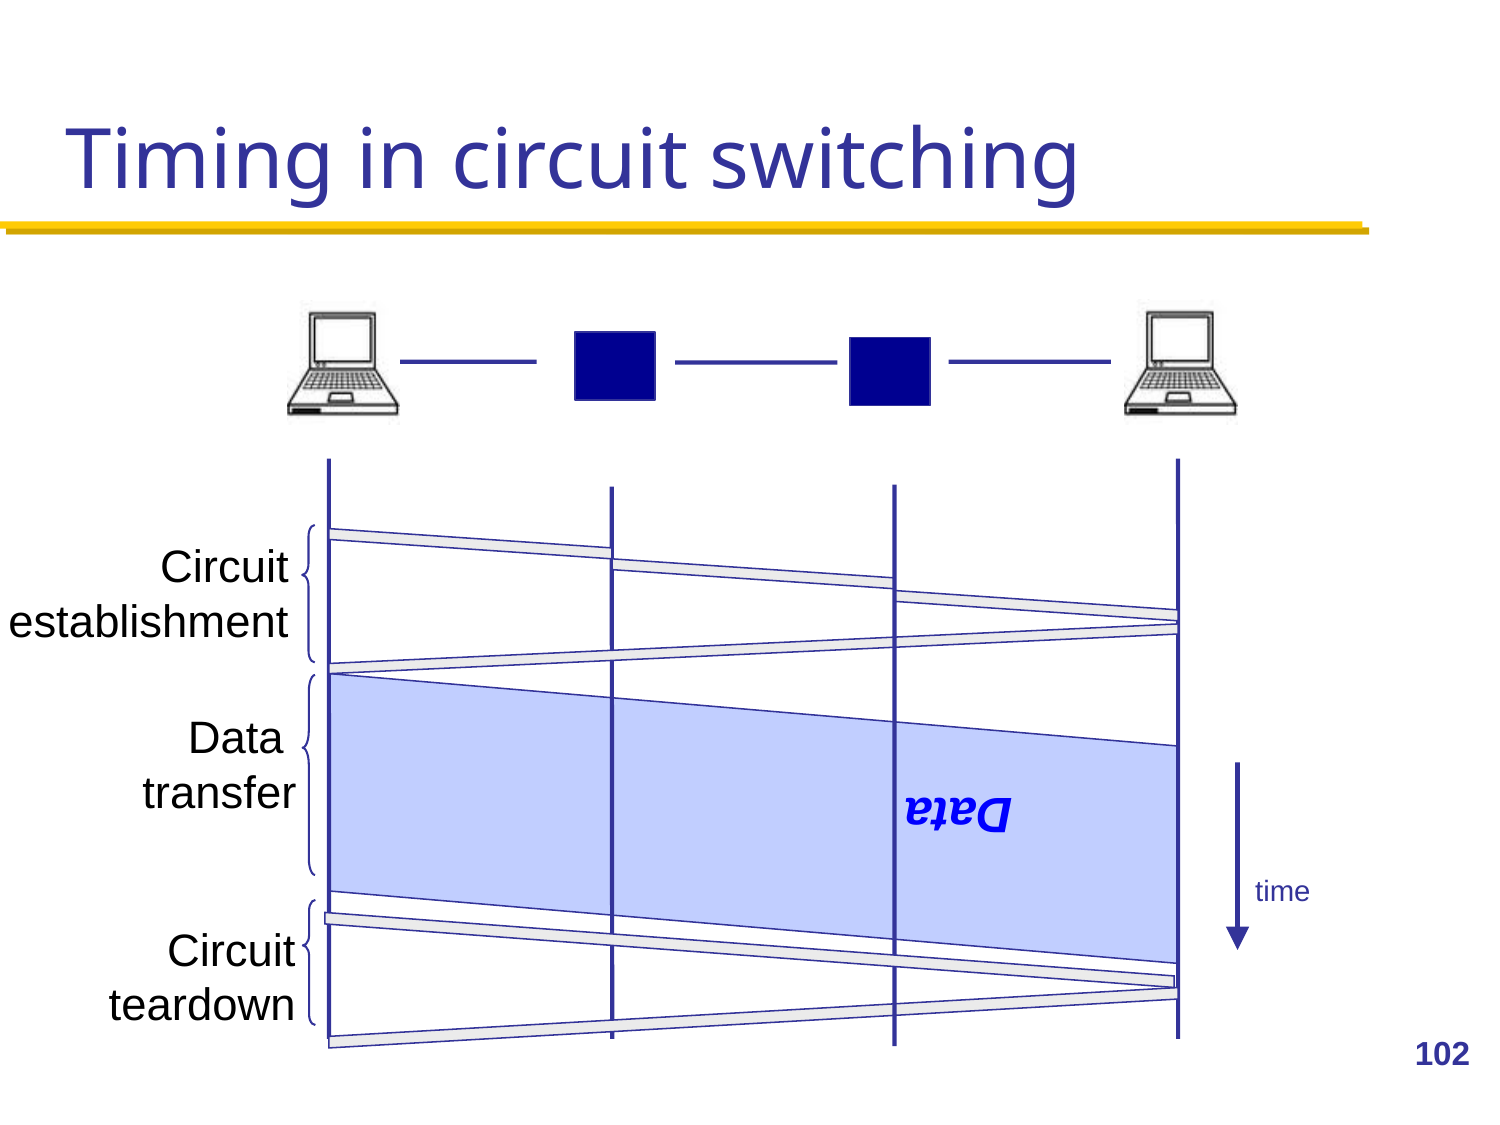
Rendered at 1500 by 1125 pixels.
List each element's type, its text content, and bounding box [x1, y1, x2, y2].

text_box Circuit establishment [0, 531, 295, 652]
slide_number 102 [1400, 1025, 1500, 1100]
text_box [303, 674, 316, 876]
text_box [1227, 762, 1248, 950]
text_box [328, 528, 612, 559]
text_box [302, 899, 316, 1026]
text_box [302, 524, 315, 663]
text_box [895, 590, 1179, 621]
text_box [849, 337, 931, 406]
title Timing in circuit switching [49, 24, 1451, 213]
text_box [328, 1003, 894, 1048]
text_box Circuit teardown [89, 914, 302, 1036]
picture [1124, 299, 1238, 425]
text_box [895, 987, 1179, 1016]
text_box [328, 637, 894, 674]
text_box Data [329, 674, 894, 940]
text_box Data [895, 721, 1178, 964]
picture [286, 300, 401, 426]
text_box [324, 912, 1175, 988]
text_box [611, 558, 894, 589]
text_box Data transfer [136, 702, 303, 824]
text_box [895, 623, 1179, 648]
text_box [574, 331, 656, 400]
text_box time [1240, 864, 1326, 915]
